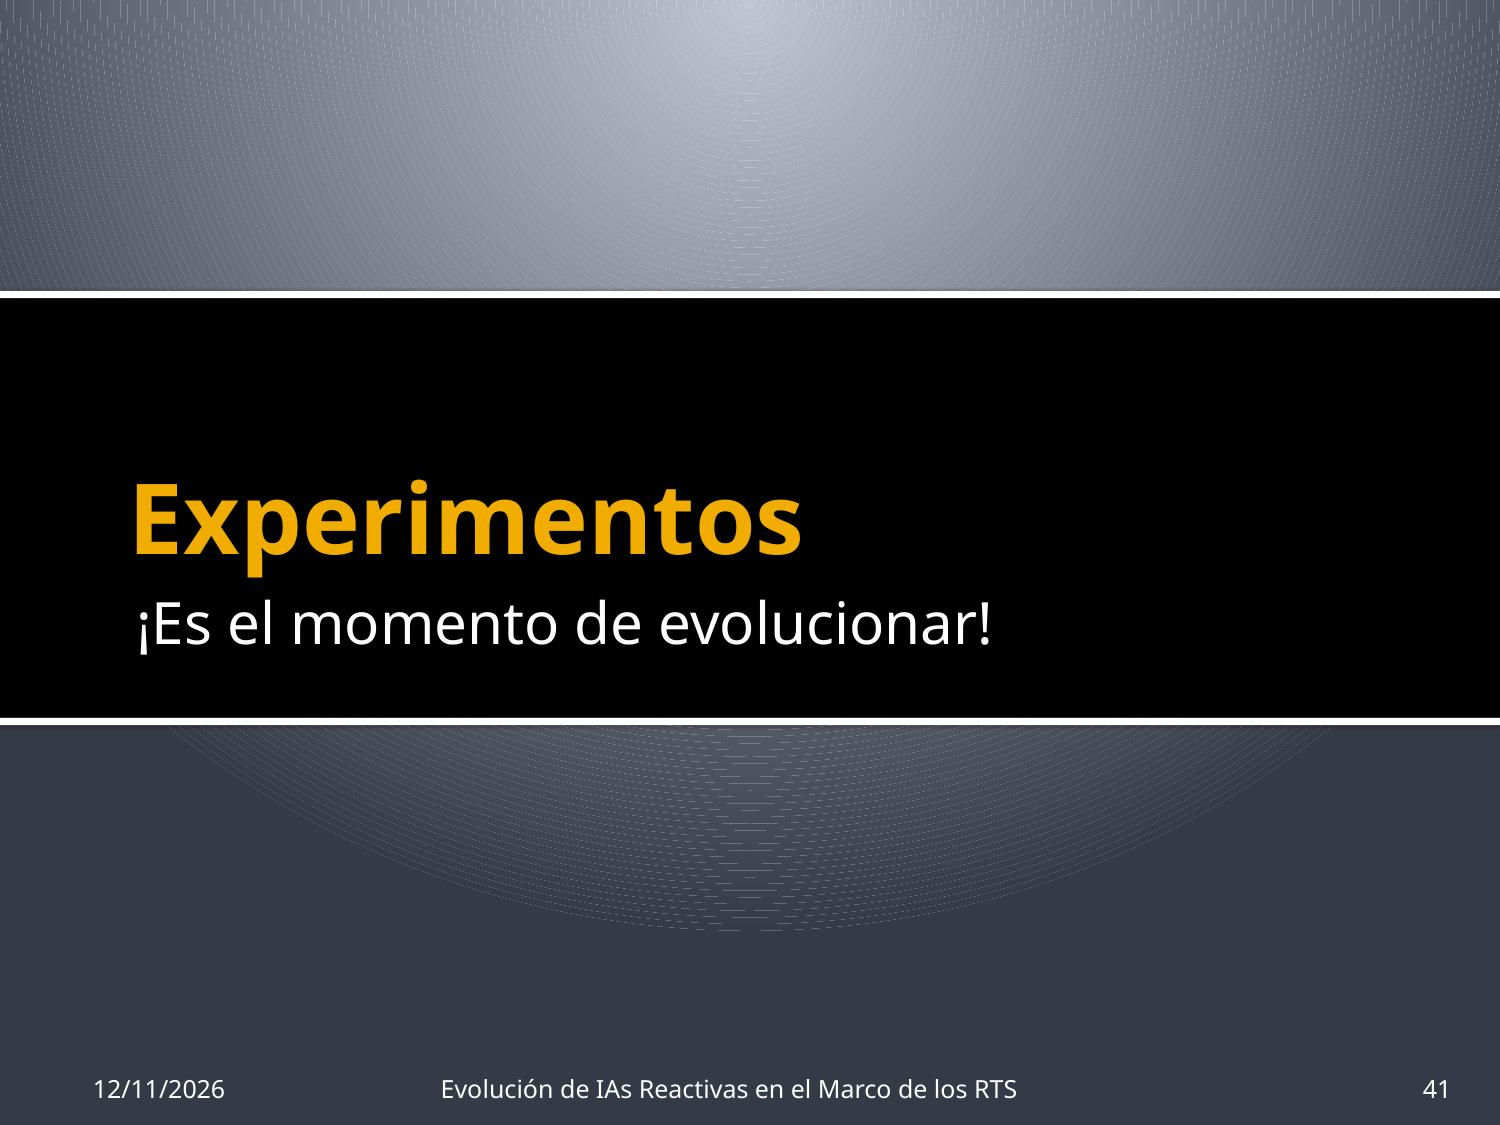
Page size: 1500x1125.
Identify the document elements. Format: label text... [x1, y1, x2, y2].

footer Evolución de IAs Reactivas en el Marco de los RTS [433, 1062, 1337, 1108]
title Experimentos [113, 305, 1429, 575]
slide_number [75, 1062, 425, 1108]
slide_number 41 [1345, 1062, 1467, 1108]
list ¡Es el momento de evolucionar! [112, 586, 1429, 699]
